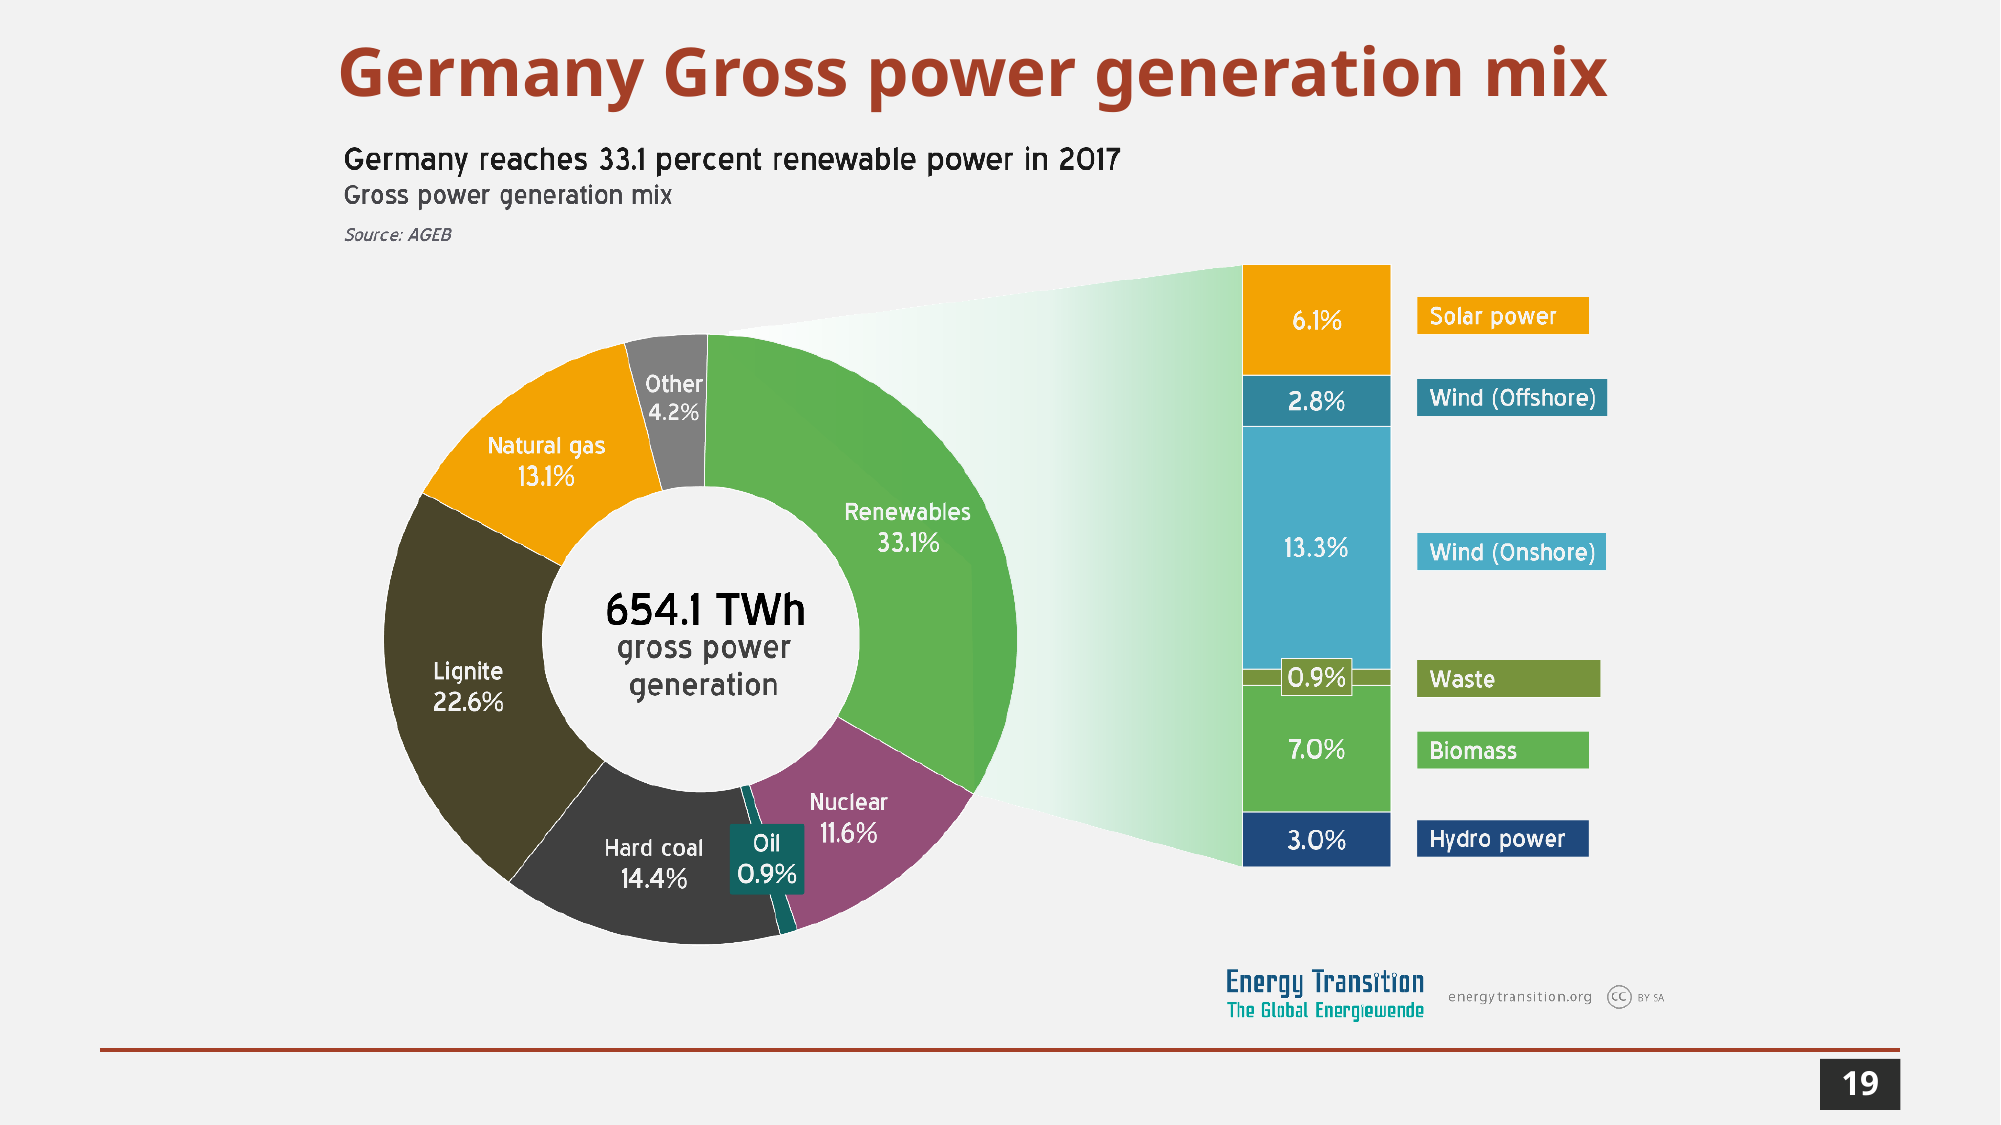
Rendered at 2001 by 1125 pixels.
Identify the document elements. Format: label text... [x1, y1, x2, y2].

picture [313, 118, 1679, 1039]
slide_number 19 [1820, 1058, 1901, 1110]
text_box Germany Gross power generation mix [37, 30, 1763, 119]
